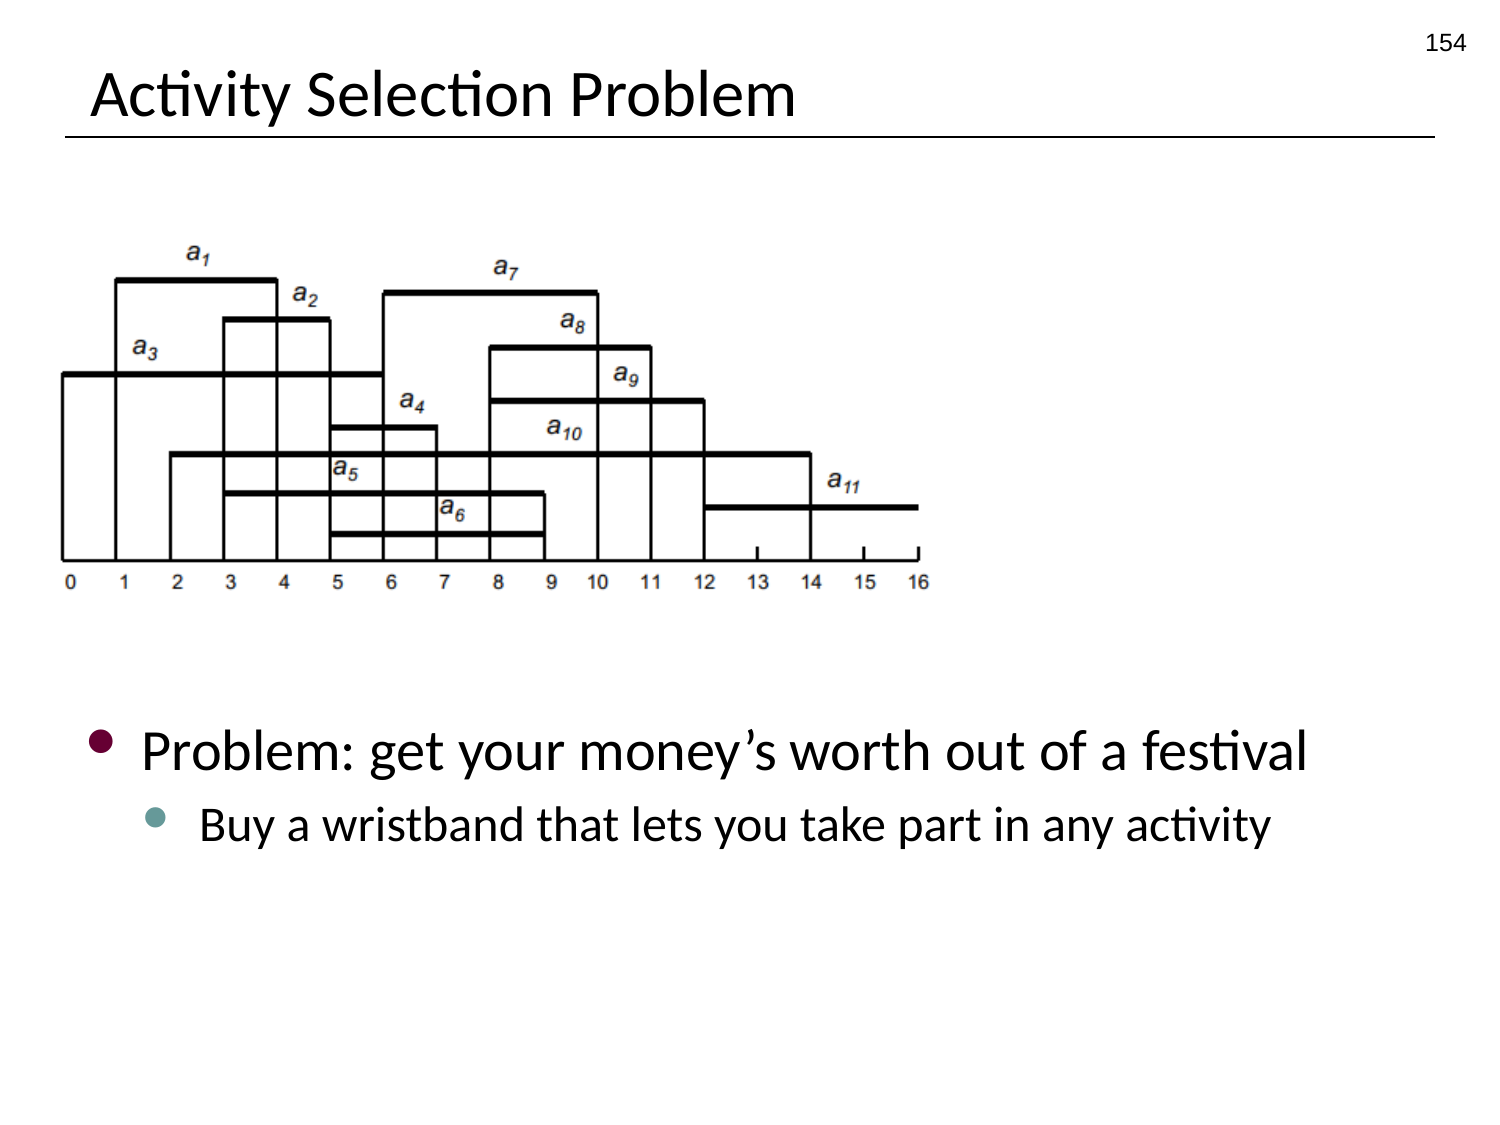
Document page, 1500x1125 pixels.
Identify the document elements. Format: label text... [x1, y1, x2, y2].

slide_number 154 [1131, 18, 1483, 62]
list Problem: get your money’s worth out of a festival Buy a wristband that lets you take part in any activity [70, 704, 1421, 1040]
title Activity Selection Problem [75, 20, 1425, 138]
picture [44, 232, 947, 633]
